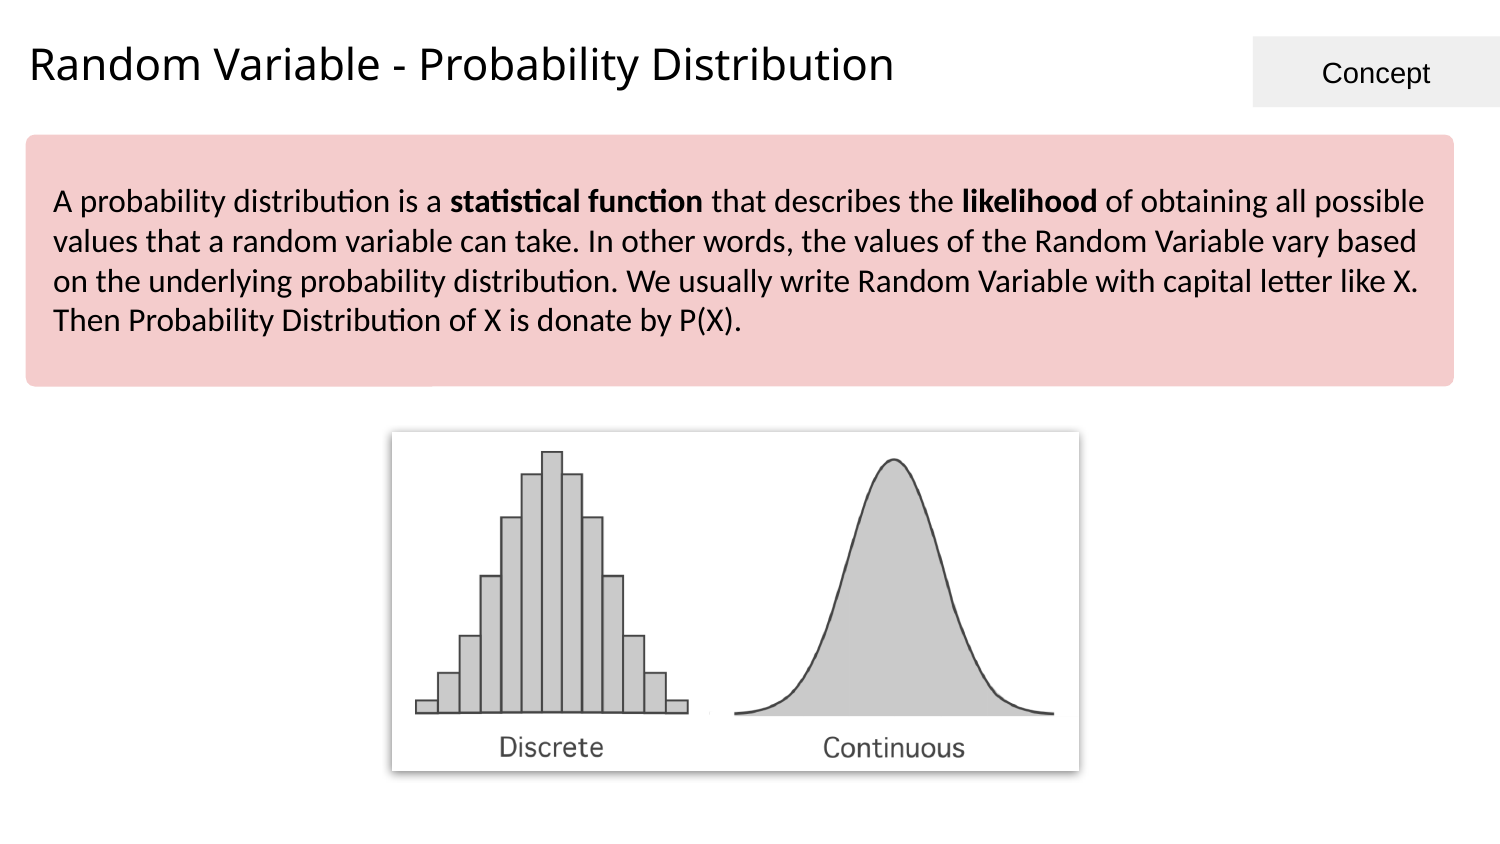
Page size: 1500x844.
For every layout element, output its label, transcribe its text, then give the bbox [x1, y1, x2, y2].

text_box Concept [1252, 36, 1500, 108]
text_box A probability distribution is a statistical function that describes the likelihood of obtaining all possible values that a random variable can take. In other words, the values of the Random Variable vary based on the underlying probability distribution. We usually write Random Variable with capital letter like X. Then Probability Distribution of X is donate by P(X). [38, 163, 1453, 354]
text_box [25, 134, 1454, 387]
title Random Variable - Probability Distribution [13, 10, 980, 105]
picture [391, 431, 1080, 771]
